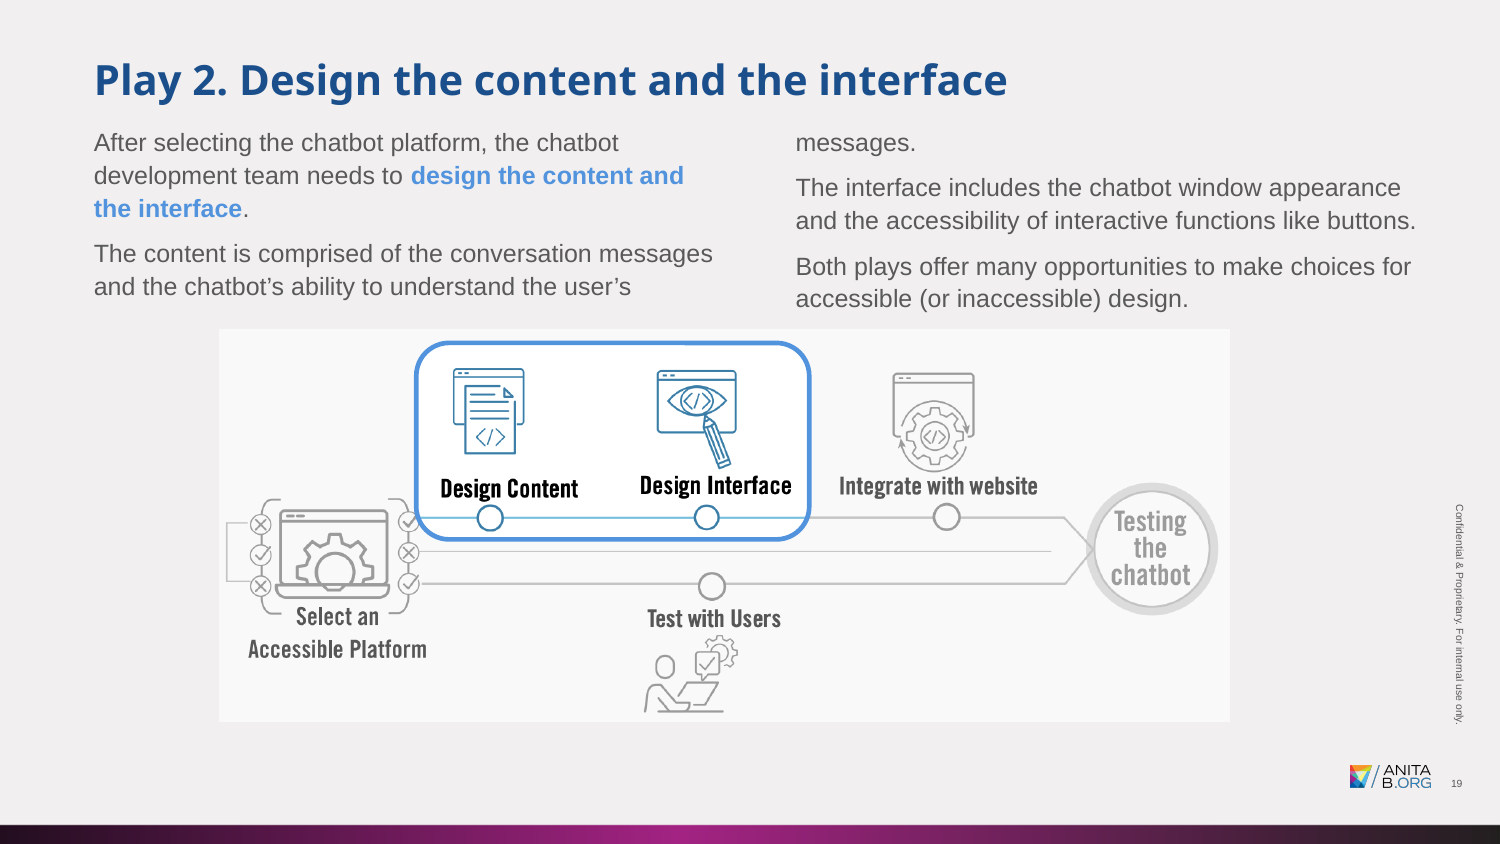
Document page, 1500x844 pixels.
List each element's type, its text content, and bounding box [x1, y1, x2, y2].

title Play 2. Design the content and the interface [93, 48, 1472, 105]
slide_number 19 [1372, 725, 1463, 791]
picture [0, 0, 1500, 844]
subtitle After selecting the chatbot platform, the chatbot development team needs to design the content and the interface. The content is comprised of the conversation messages and the chatbot’s ability to understand the user’s messages. The interface includes the chatbot window appearance and the accessibility of interactive functions like buttons. Both plays offer many opportunities to make choices for accessible (or inaccessible) design. [93, 123, 1423, 304]
